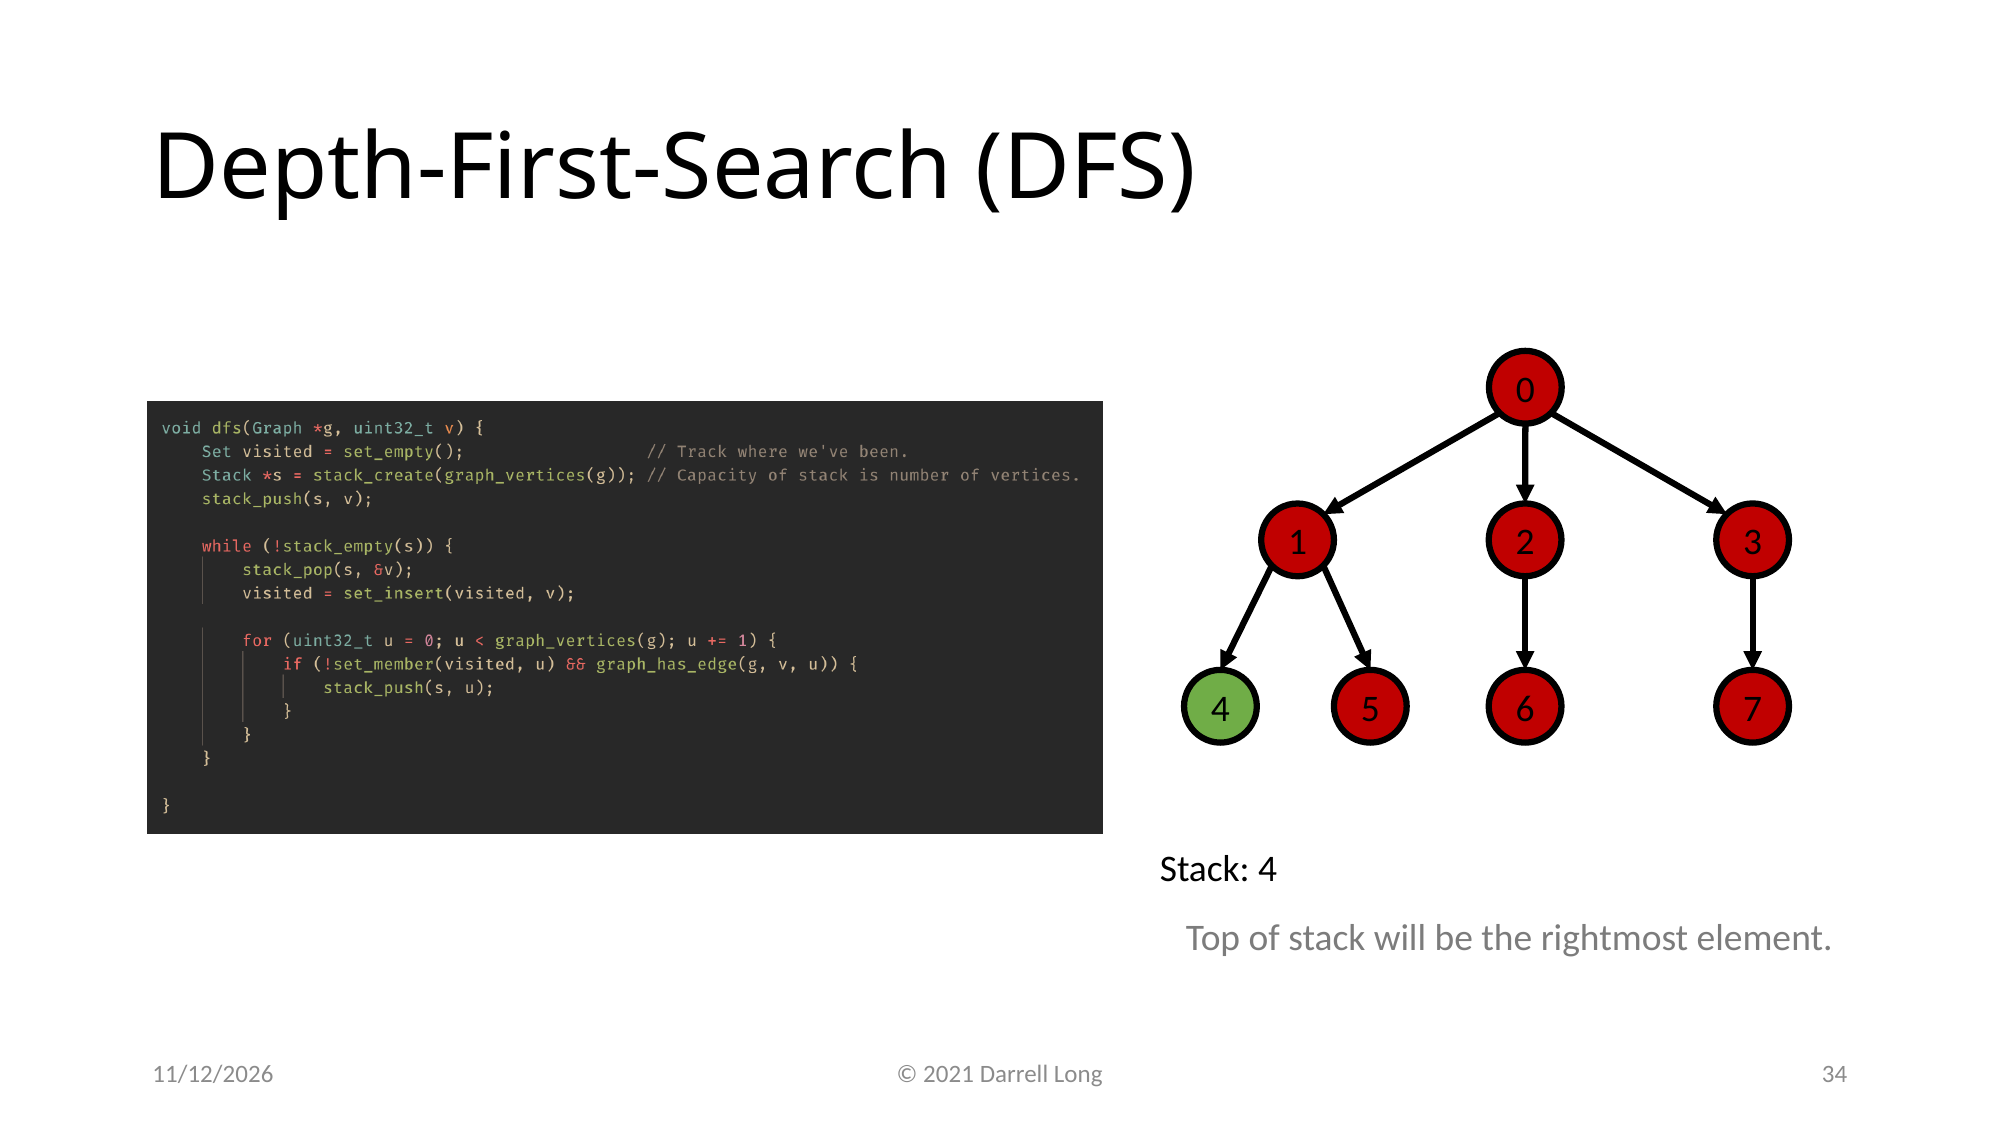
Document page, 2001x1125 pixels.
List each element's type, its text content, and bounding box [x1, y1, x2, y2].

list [147, 401, 1103, 834]
footer © 2021 Darrell Long [662, 1042, 1338, 1103]
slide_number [137, 1042, 588, 1103]
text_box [1145, 350, 1789, 897]
text_box Top of stack will be the rightmost element. [1171, 905, 1880, 965]
slide_number 34 [1412, 1042, 1863, 1103]
title Depth-First-Search (DFS) [137, 59, 1863, 278]
